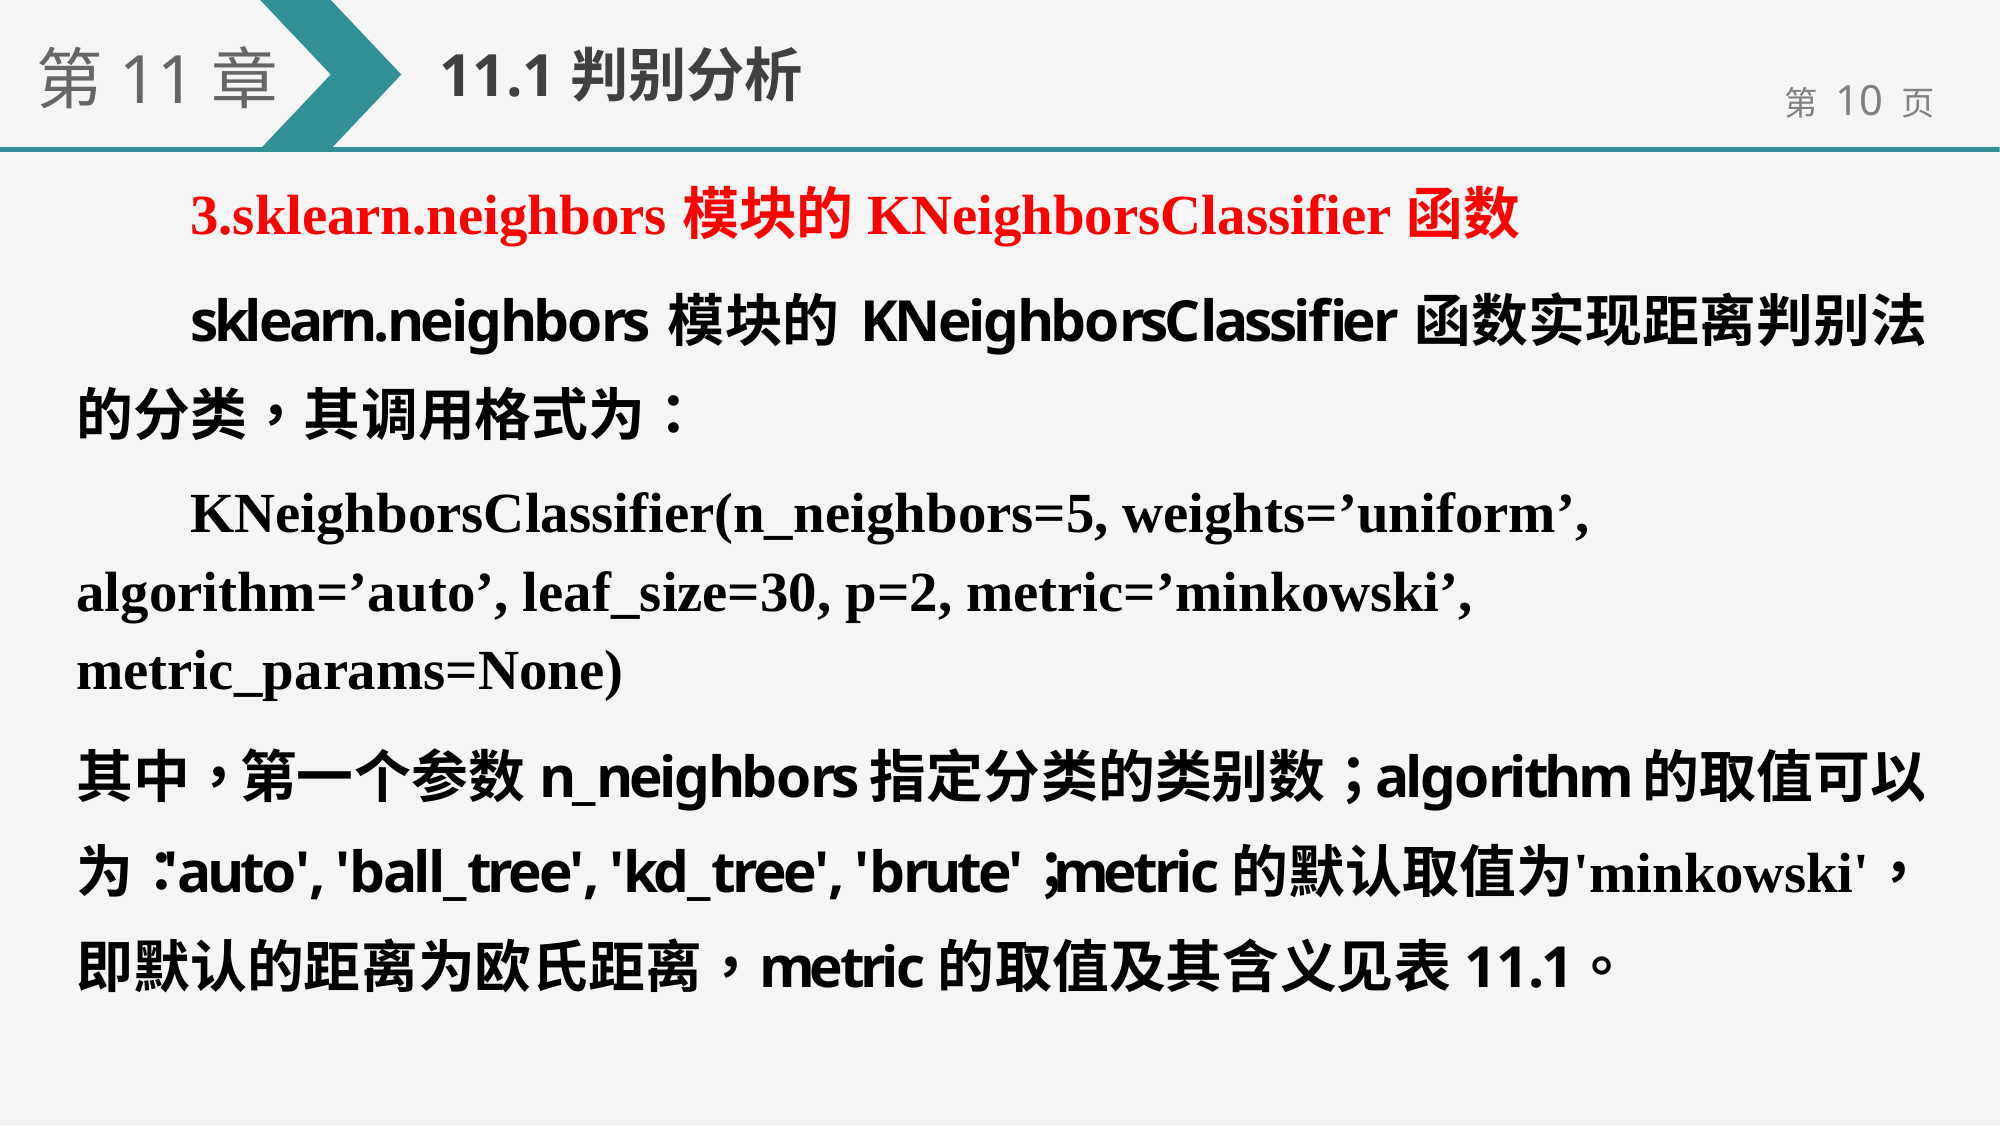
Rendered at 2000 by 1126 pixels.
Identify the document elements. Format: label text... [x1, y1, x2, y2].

text_box 11.1判别分析 [424, 31, 1366, 116]
text_box [258, 0, 403, 148]
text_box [75, 160, 1924, 1015]
text_box 第11章 [21, 29, 294, 125]
